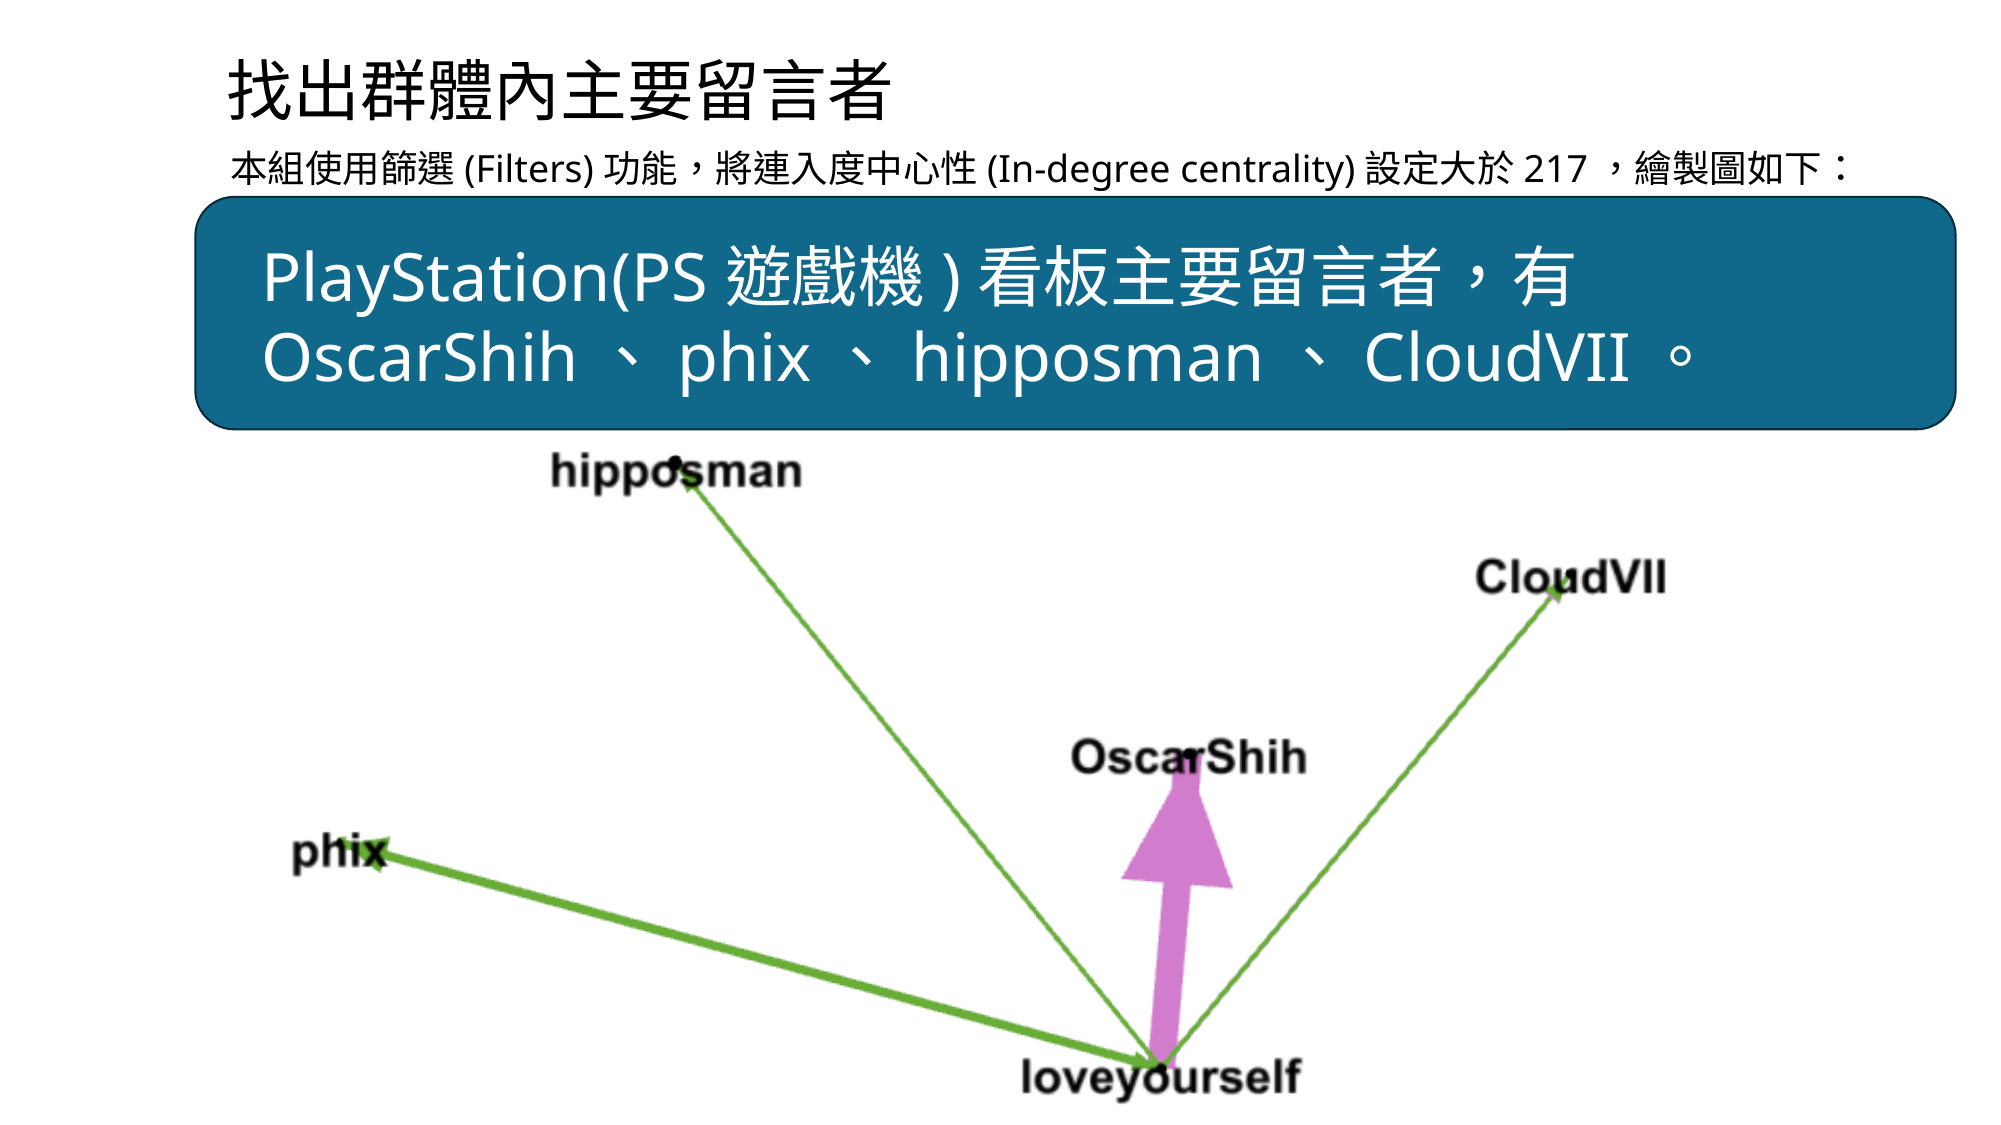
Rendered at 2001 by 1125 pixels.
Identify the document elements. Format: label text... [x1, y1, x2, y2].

text_box 找出群體內主要留言者 [206, 40, 915, 137]
text_box [215, 42, 924, 139]
text_box 本組使用篩選(Filters)功能，將連入度中心性(In-degree centrality)設定大於217，繪製圖如下： [215, 134, 1869, 196]
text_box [195, 196, 1956, 430]
picture [256, 396, 1712, 1125]
text_box [215, 32, 1800, 134]
